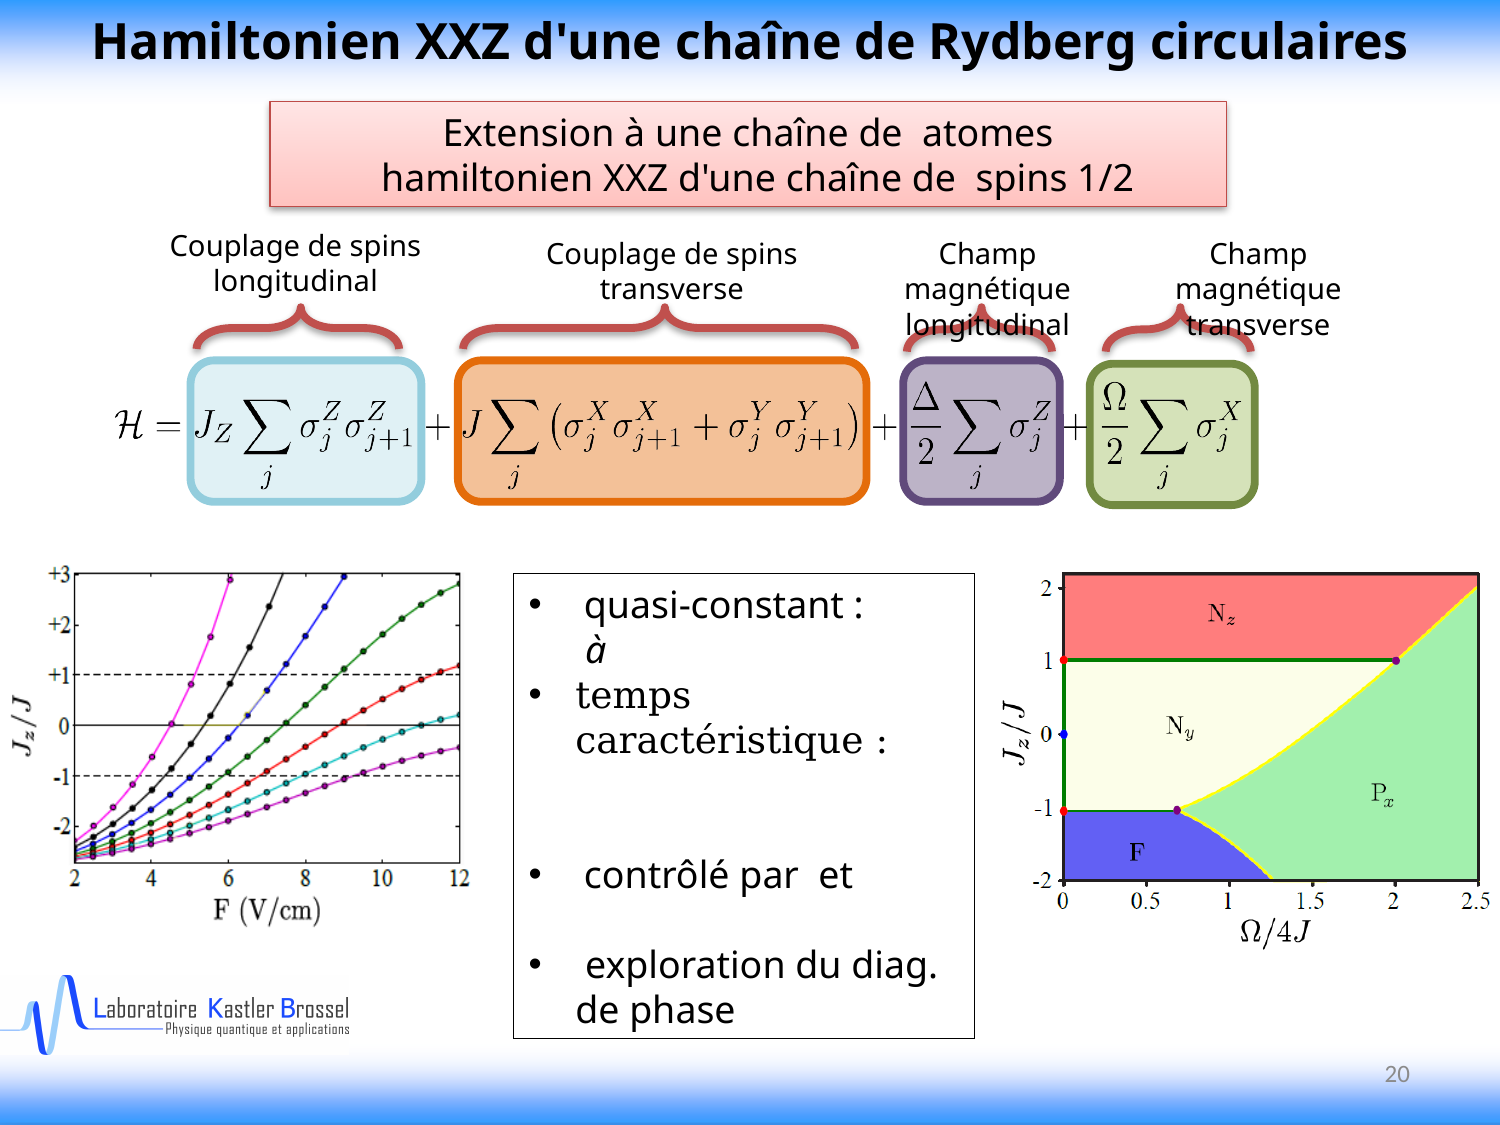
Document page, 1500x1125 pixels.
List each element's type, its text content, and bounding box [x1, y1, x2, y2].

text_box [1001, 481, 1492, 951]
title Hamiltonien XXZ d'une chaîne de Rydberg circulaires [0, 0, 1500, 79]
slide_number 20 [1074, 1042, 1425, 1103]
picture [0, 79, 1500, 1125]
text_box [112, 219, 1397, 506]
